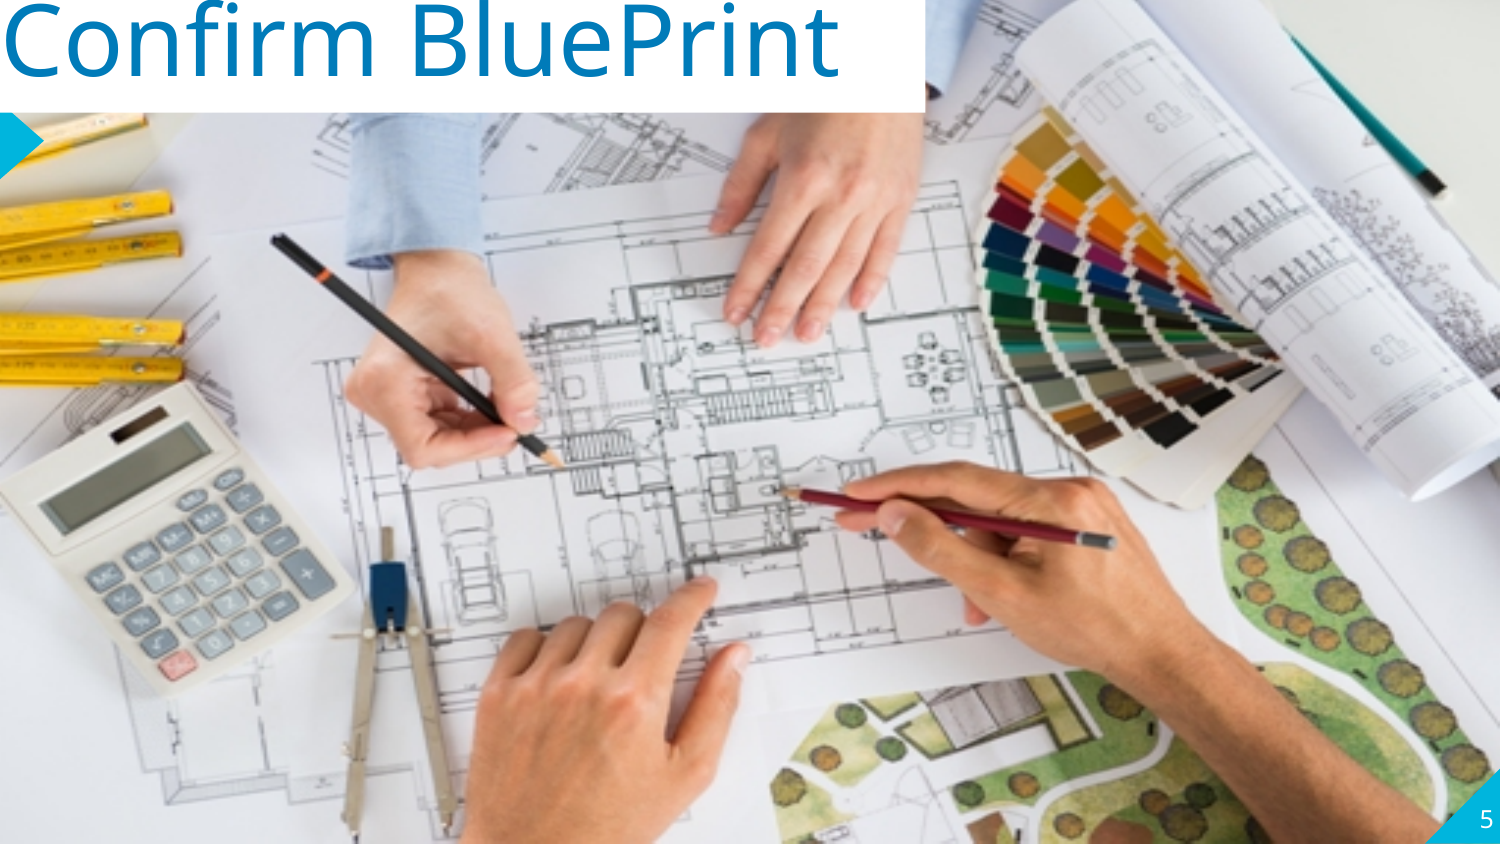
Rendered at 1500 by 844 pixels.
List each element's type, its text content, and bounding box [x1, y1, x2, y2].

slide_number ‹#› [1418, 760, 1494, 838]
picture [0, 0, 1500, 844]
title Confirm BluePrint [0, 0, 926, 113]
